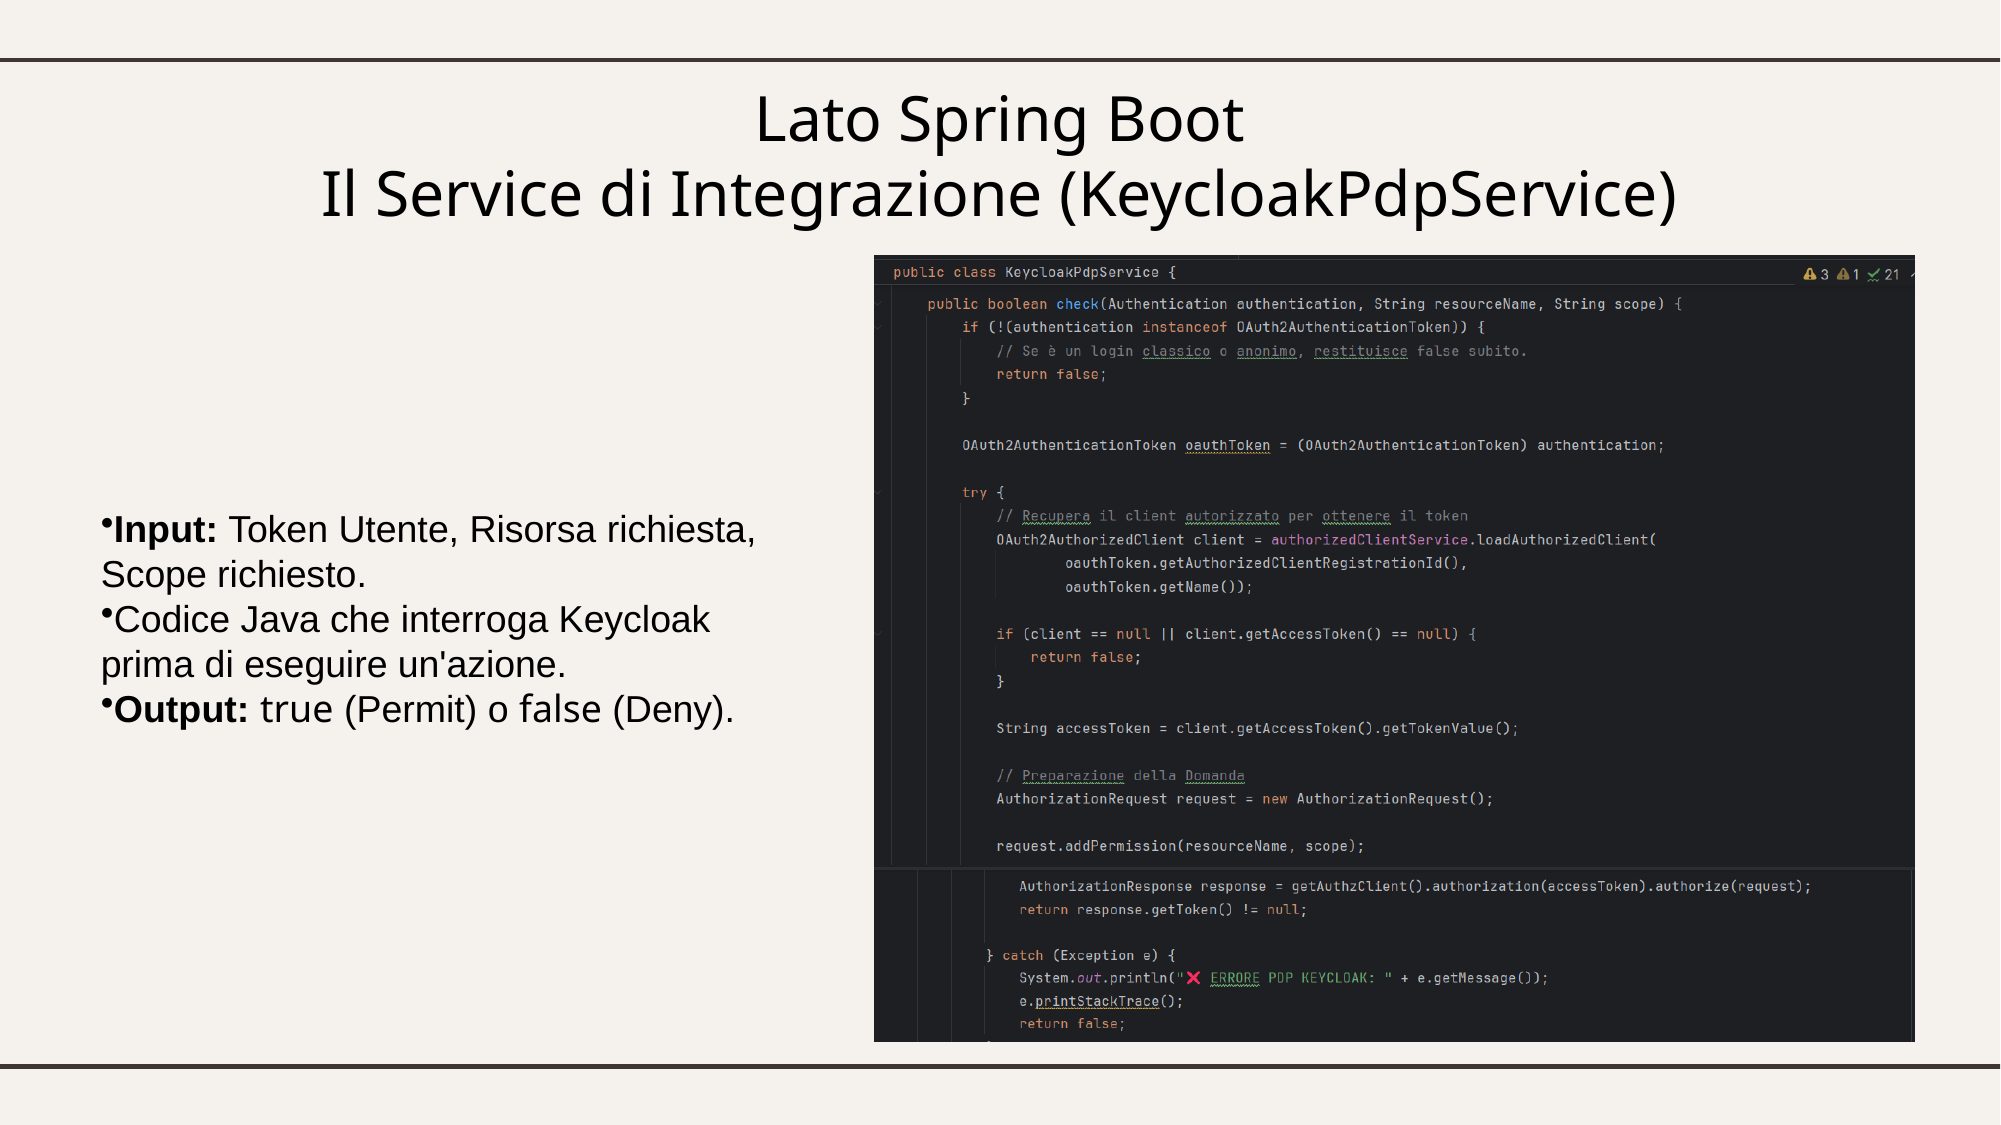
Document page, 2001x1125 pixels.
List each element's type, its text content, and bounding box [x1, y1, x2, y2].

text_box Input: Token Utente, Risorsa richiesta, Scope richiesto. Codice Java che interroga Keycloak prima di eseguire un'azione. Output: true (Permit) o false (Deny). [85, 497, 803, 738]
picture [874, 254, 1915, 1042]
title Lato Spring Boot Il Service di Integrazione (KeycloakPdpService) [0, 63, 2000, 173]
